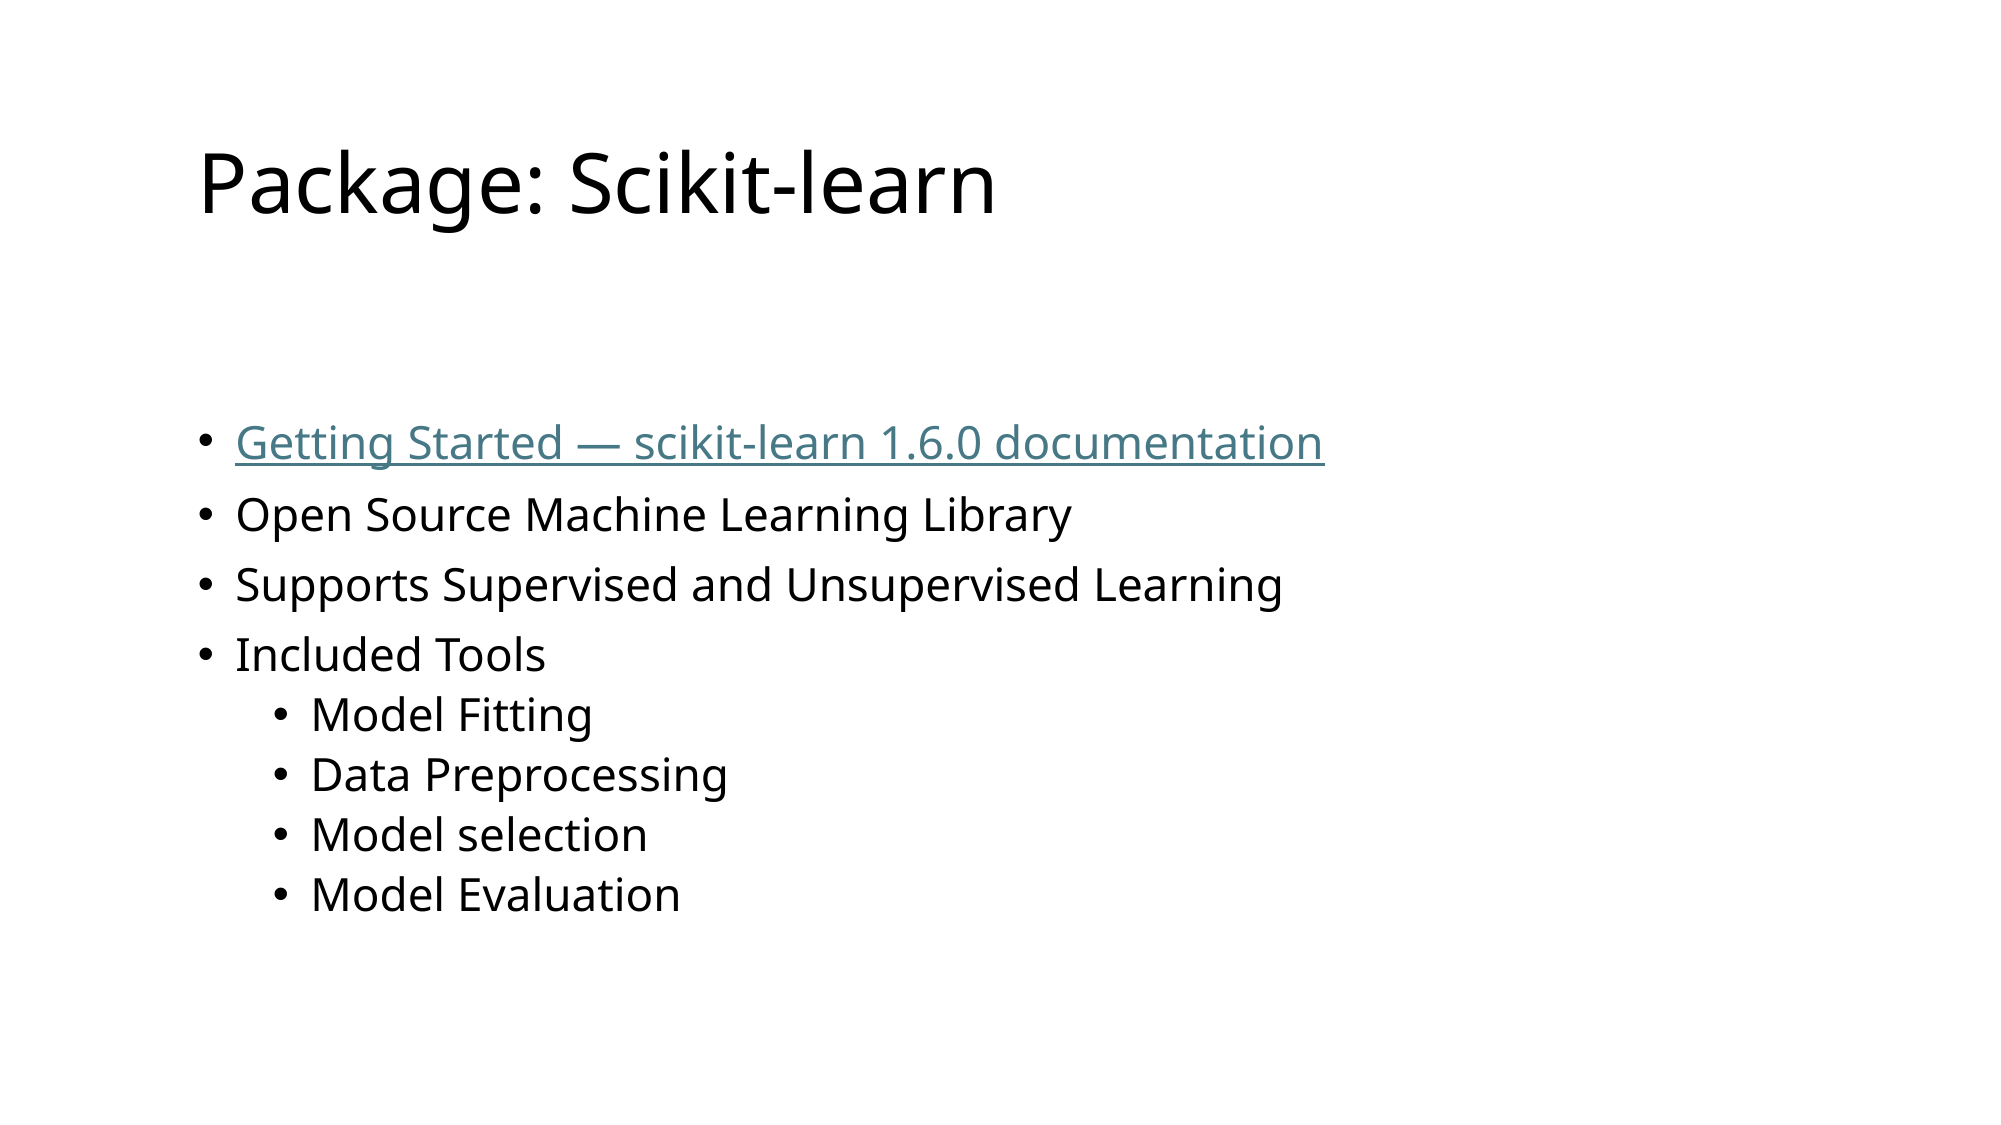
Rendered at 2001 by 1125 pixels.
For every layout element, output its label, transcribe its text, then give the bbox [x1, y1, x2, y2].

list Getting Started — scikit-learn 1.6.0 documentation Open Source Machine Learning Library Supports Supervised and Unsupervised Learning Included Tools Model Fitting Data Preprocessing Model selection Model Evaluation [183, 407, 1851, 1014]
title Package: Scikit-learn [183, 90, 1851, 284]
